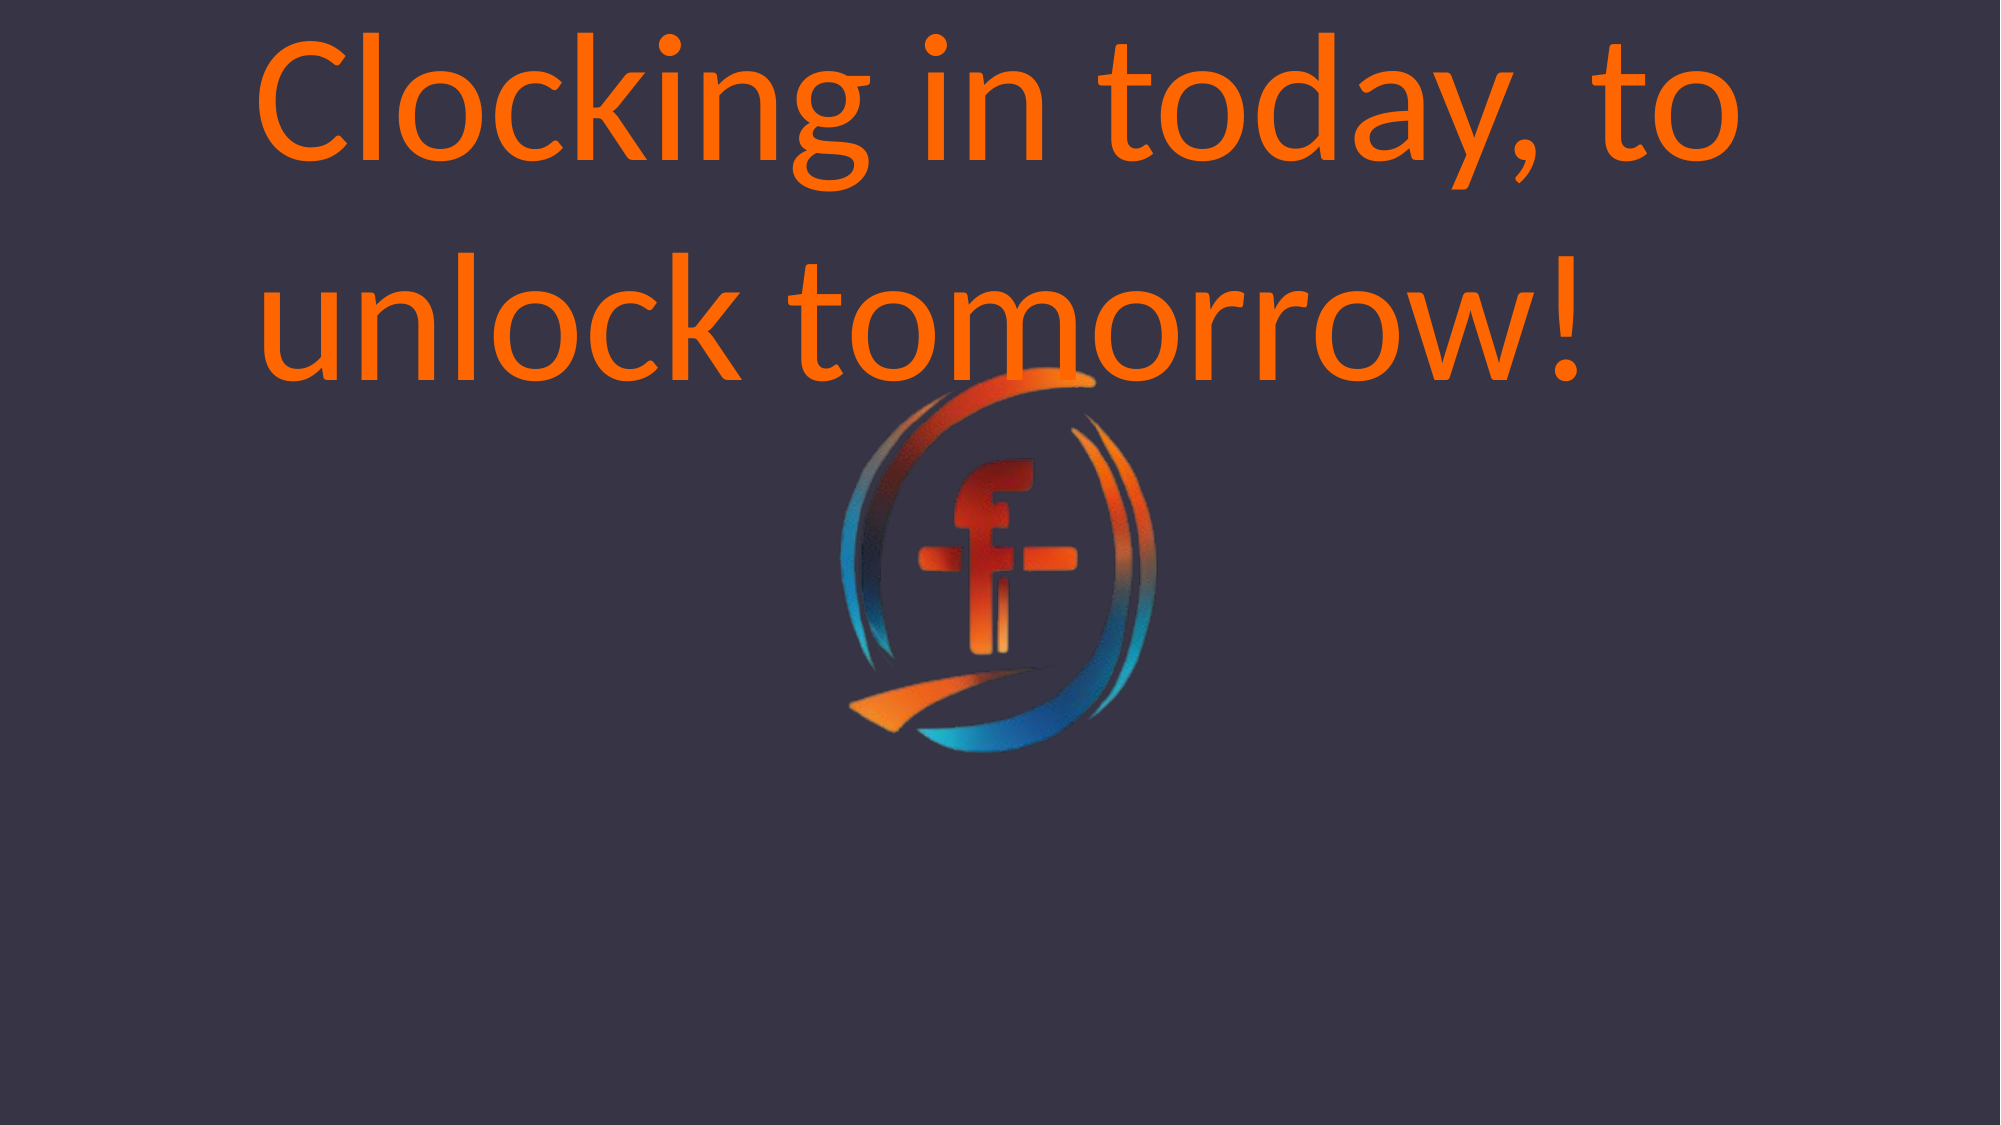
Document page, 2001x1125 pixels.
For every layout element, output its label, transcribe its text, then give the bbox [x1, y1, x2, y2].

picture [520, 425, 1480, 1042]
text_box Clocking in today, to unlock tomorrow! [238, 0, 2000, 425]
